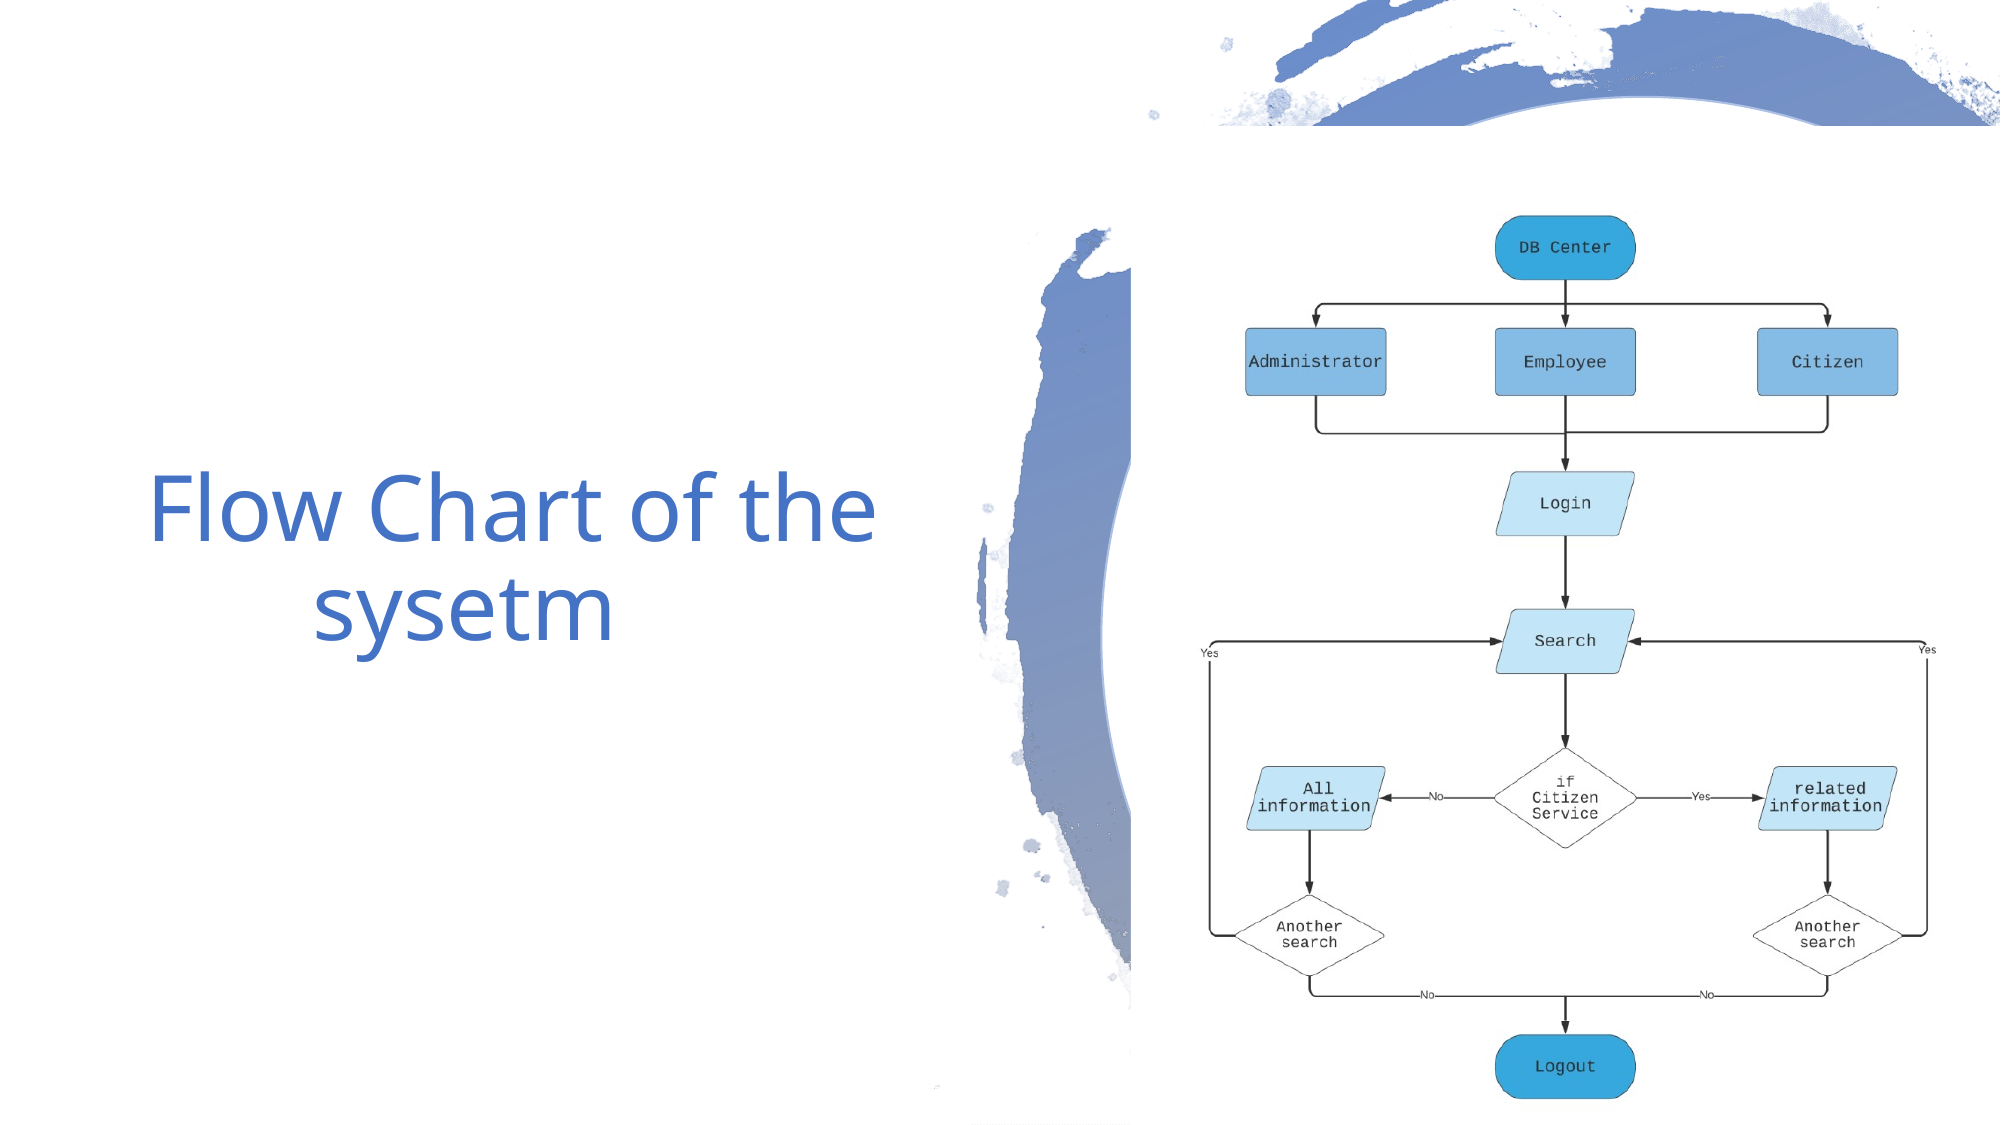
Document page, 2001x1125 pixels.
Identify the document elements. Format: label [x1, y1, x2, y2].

list [1130, 126, 2000, 1125]
picture [0, 0, 2000, 1125]
